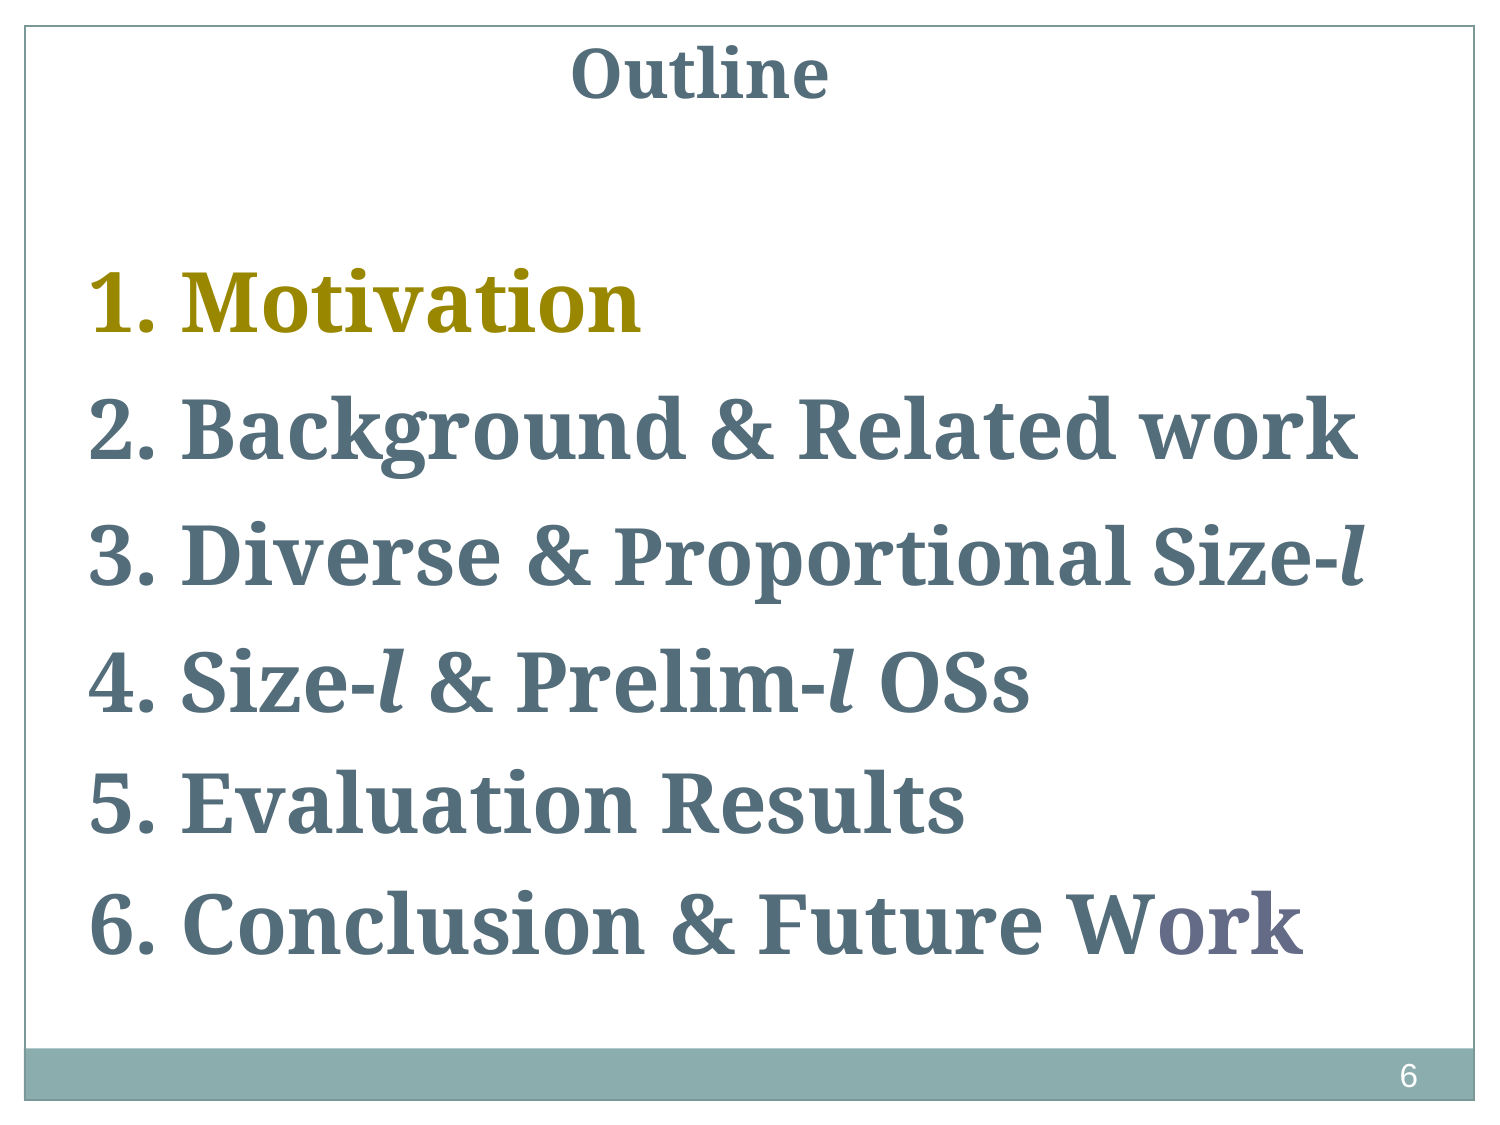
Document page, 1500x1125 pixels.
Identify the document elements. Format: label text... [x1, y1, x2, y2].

title Outline [0, 0, 1400, 121]
list 1. Motivation 2. Background & Related work 3. Diverse & Proportional Size-l 4. Size-l & Prelim-l OSs 5. Evaluation Results 6. Conclusion & Future Work [73, 231, 1424, 1043]
slide_number 6 [1358, 1037, 1459, 1110]
